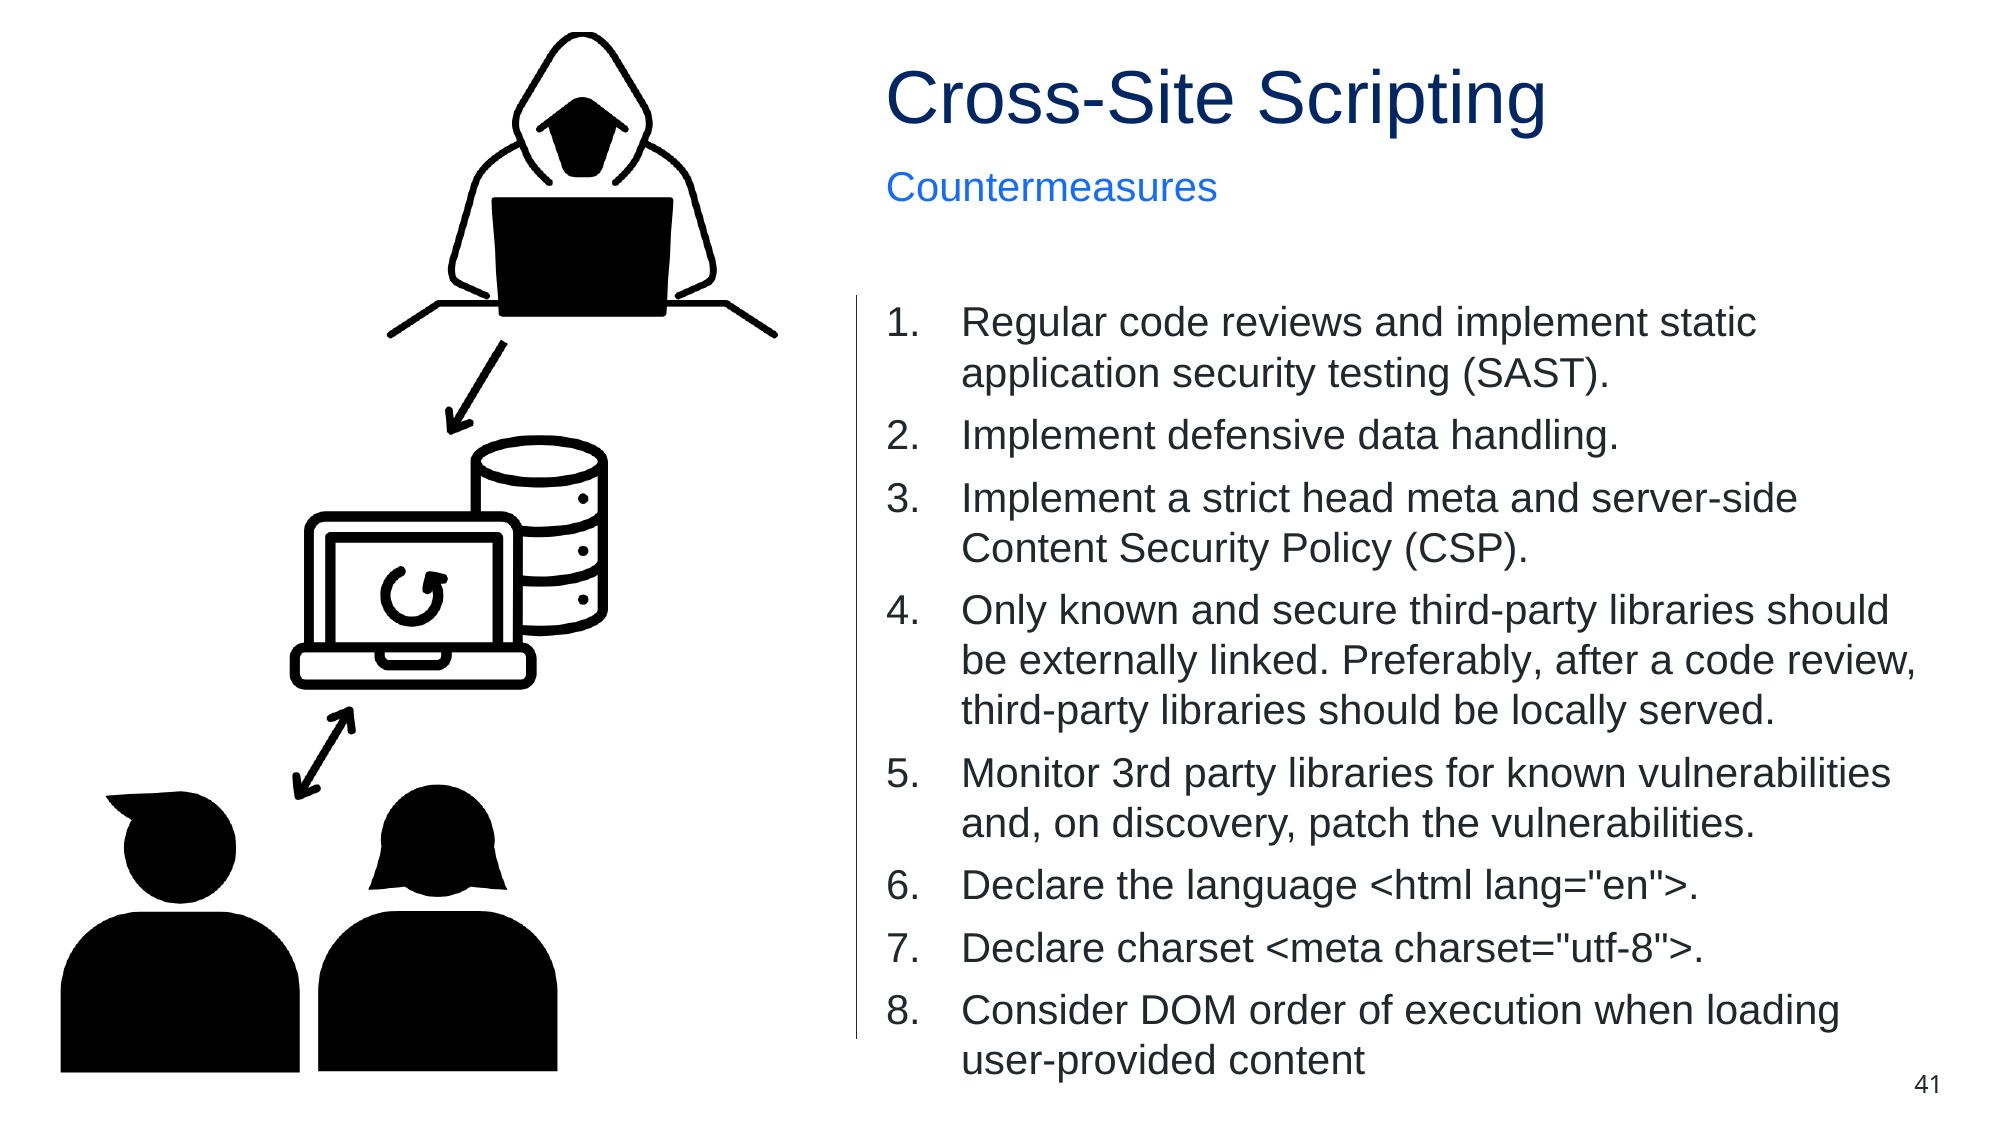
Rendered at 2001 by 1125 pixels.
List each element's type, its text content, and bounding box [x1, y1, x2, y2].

list Countermeasures [885, 161, 1937, 210]
picture [0, 0, 827, 1125]
list Regular code reviews and implement static application security testing (SAST). Implement defensive data handling. Implement a strict head meta and server-side Content Security Policy (CSP). Only known and secure third-party libraries should be externally linked. Preferably, after a code review, third-party libraries should be locally served. Monitor 3rd party libraries for known vulnerabilities and, on discovery, patch the vulnerabilities. Declare the language <html lang="en">. Declare charset <meta charset="utf-8">. Consider DOM order of execution when loading user-provided content [885, 295, 1937, 1040]
title Cross-Site Scripting [885, 59, 1937, 150]
slide_number 41 [1824, 1068, 1943, 1099]
